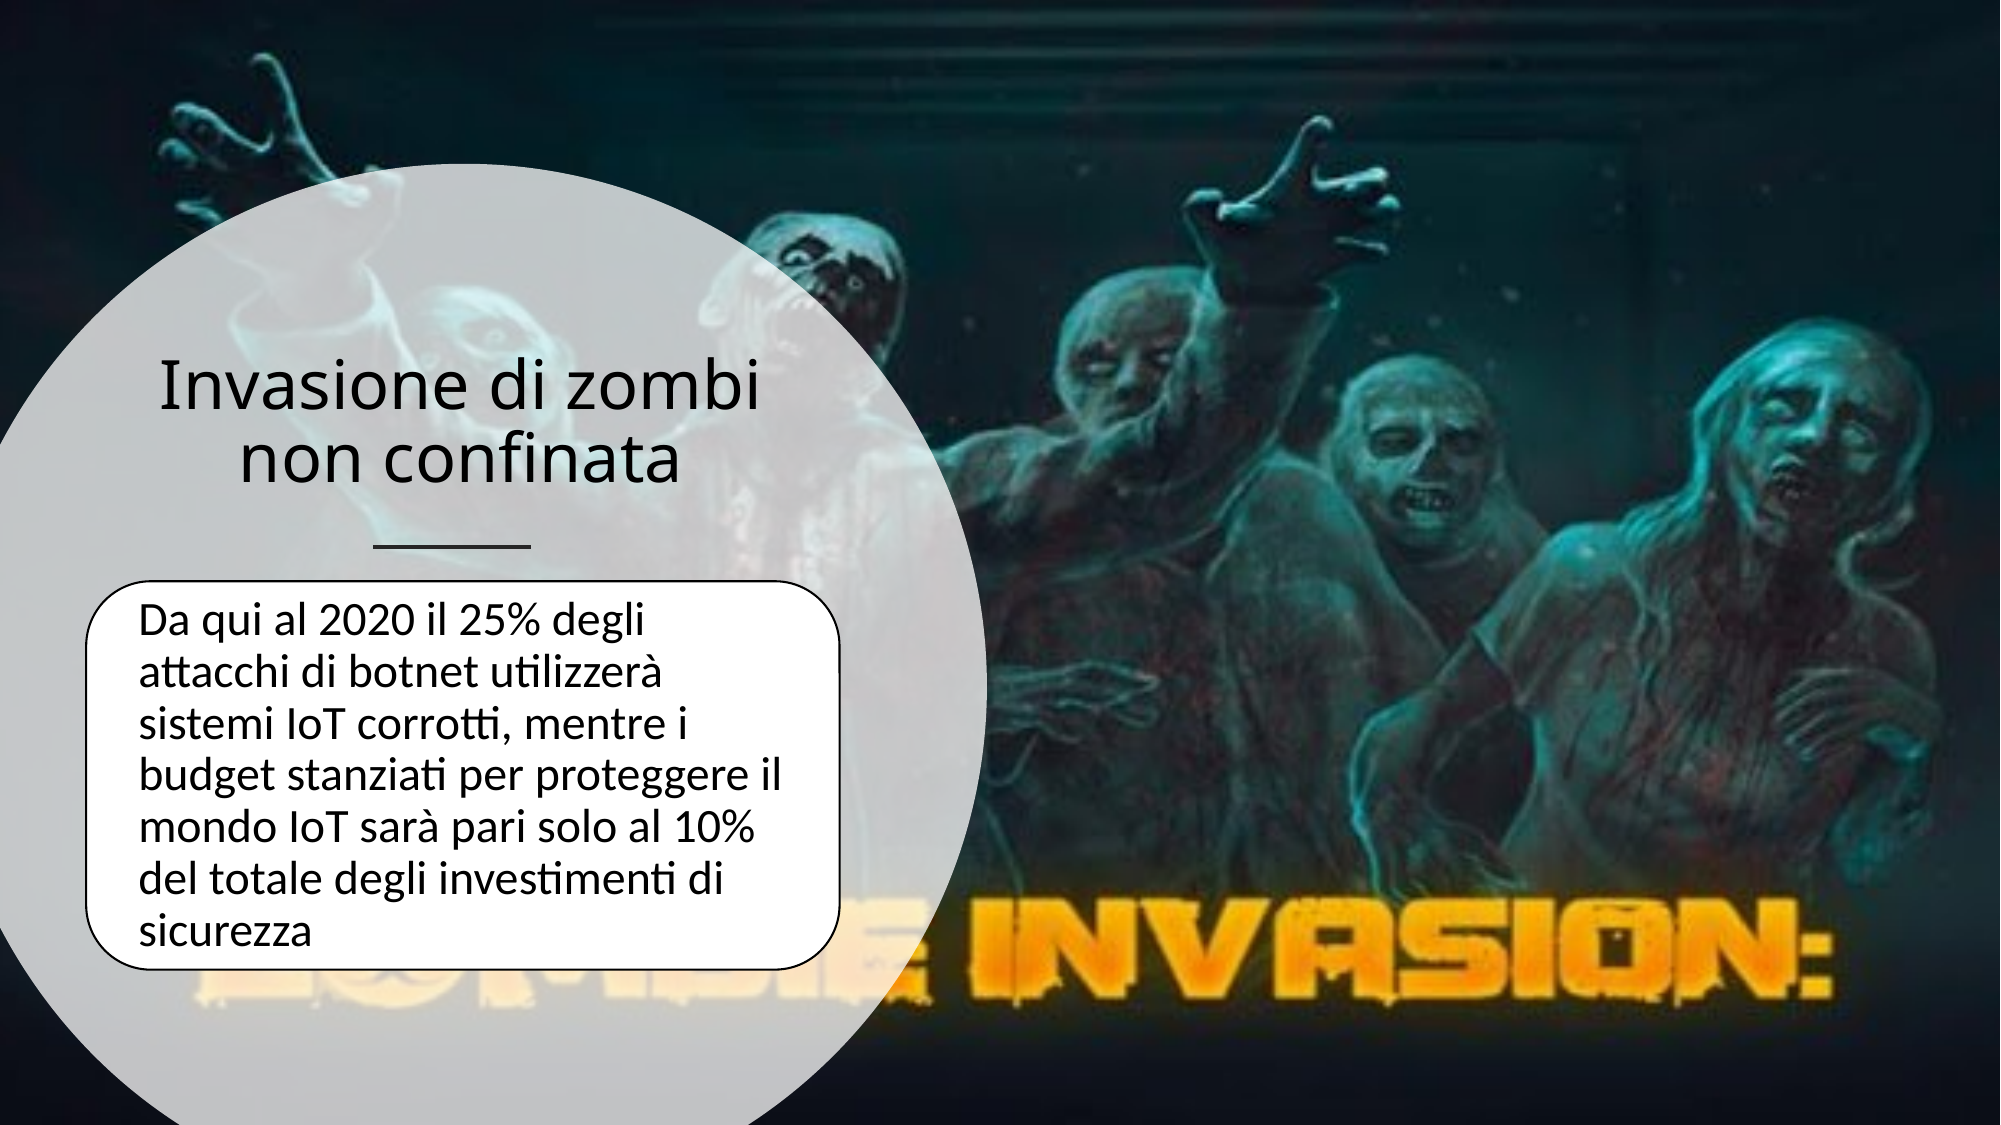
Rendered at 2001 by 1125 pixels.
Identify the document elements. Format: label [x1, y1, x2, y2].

list [86, 560, 840, 991]
picture [0, 0, 2000, 1125]
